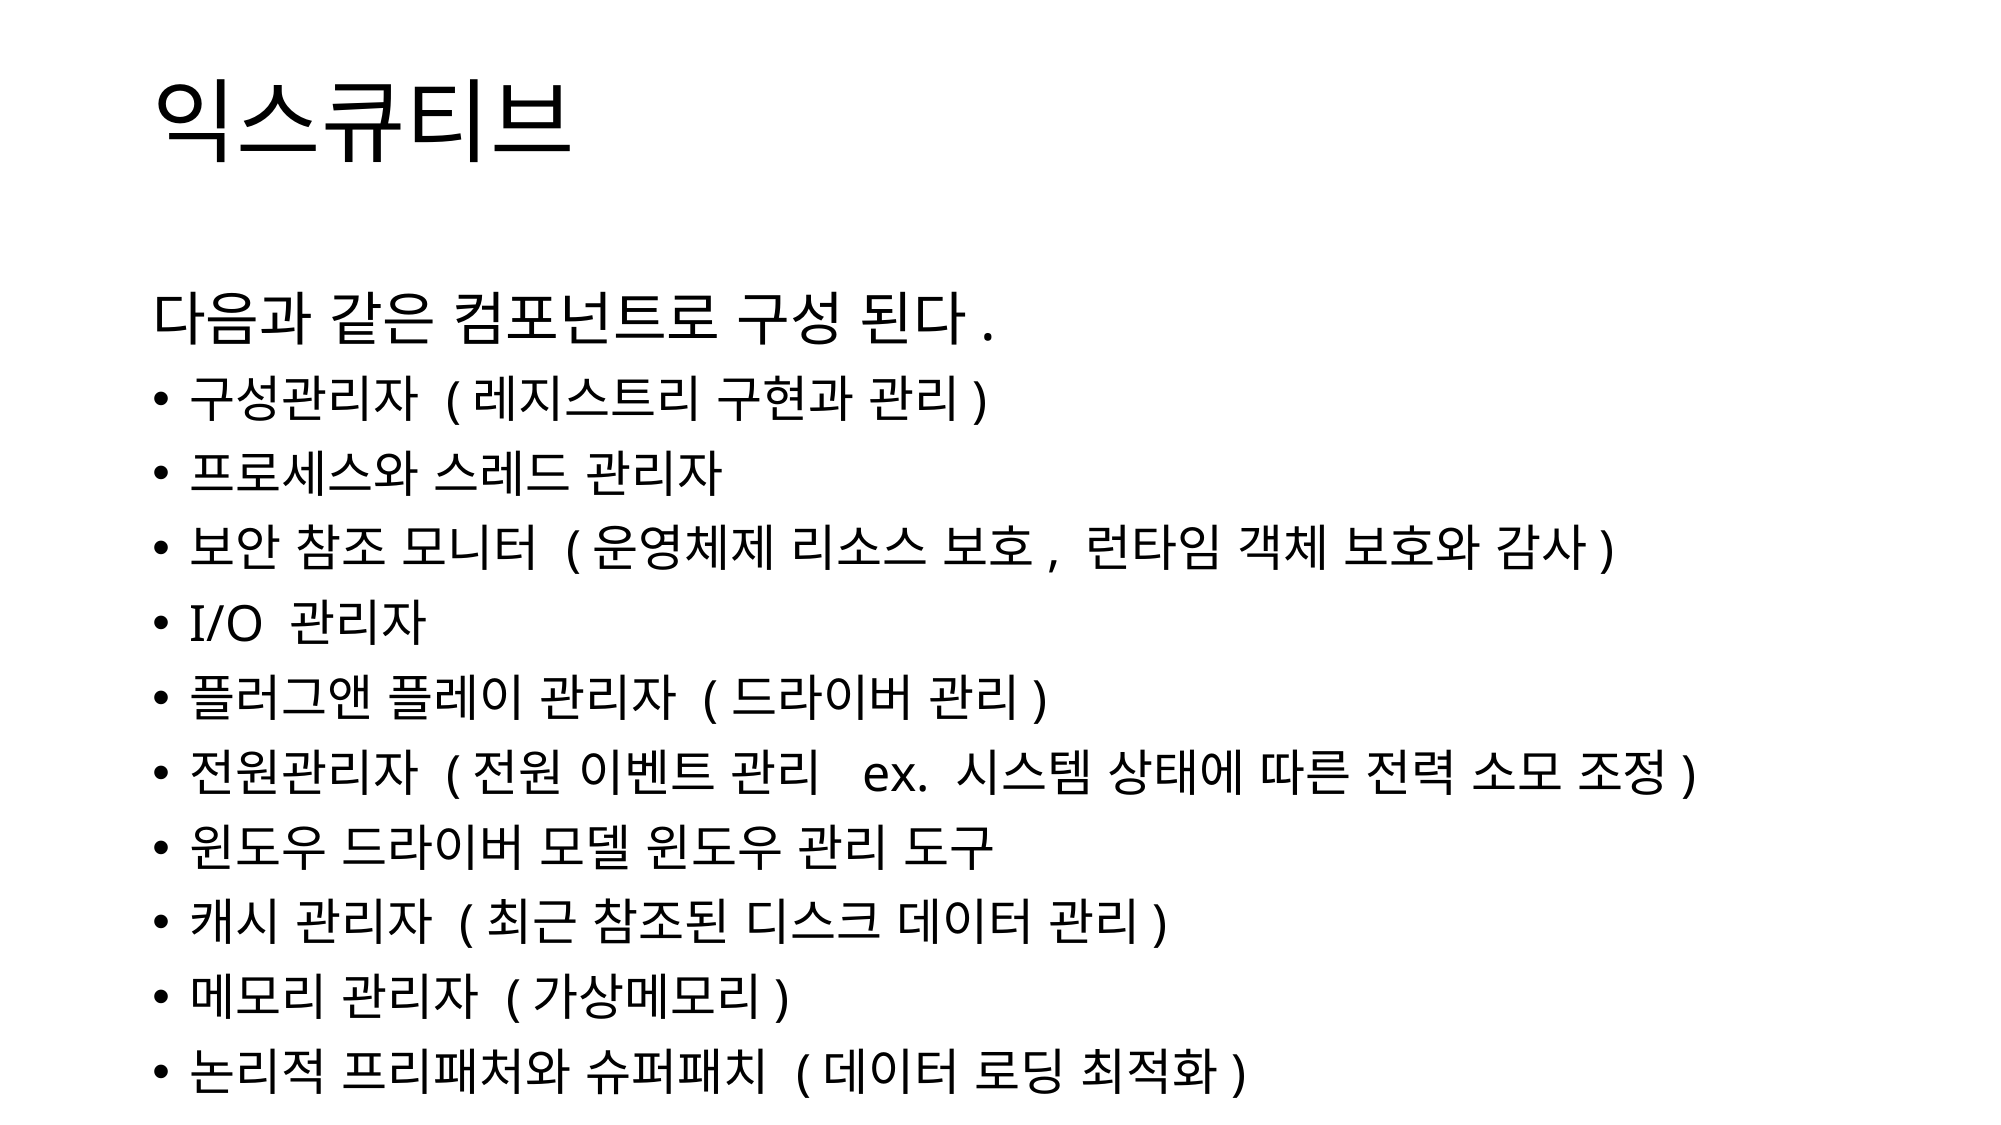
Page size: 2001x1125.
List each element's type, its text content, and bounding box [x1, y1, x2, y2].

title 익스큐티브 [137, 59, 1863, 192]
list 다음과 같은 컴포넌트로 구성 된다. 구성관리자 (레지스트리 구현과 관리) 프로세스와 스레드 관리자 보안 참조 모니터 (운영체제 리소스 보호, 런타임 객체 보호와 감사) I/O 관리자 플러그앤 플레이 관리자 (드라이버 관리) 전원관리자 (전원 이벤트 관리 ex. 시스템 상태에 따른 전력 소모 조정) 윈도우 드라이버 모델 윈도우 관리 도구 캐시 관리자 (최근 참조된 디스크 데이터 관리) 메모리 관리자 (가상메모리) 논리적 프리패처와 슈퍼패치 (데이터 로딩 최적화) [137, 192, 1863, 1125]
